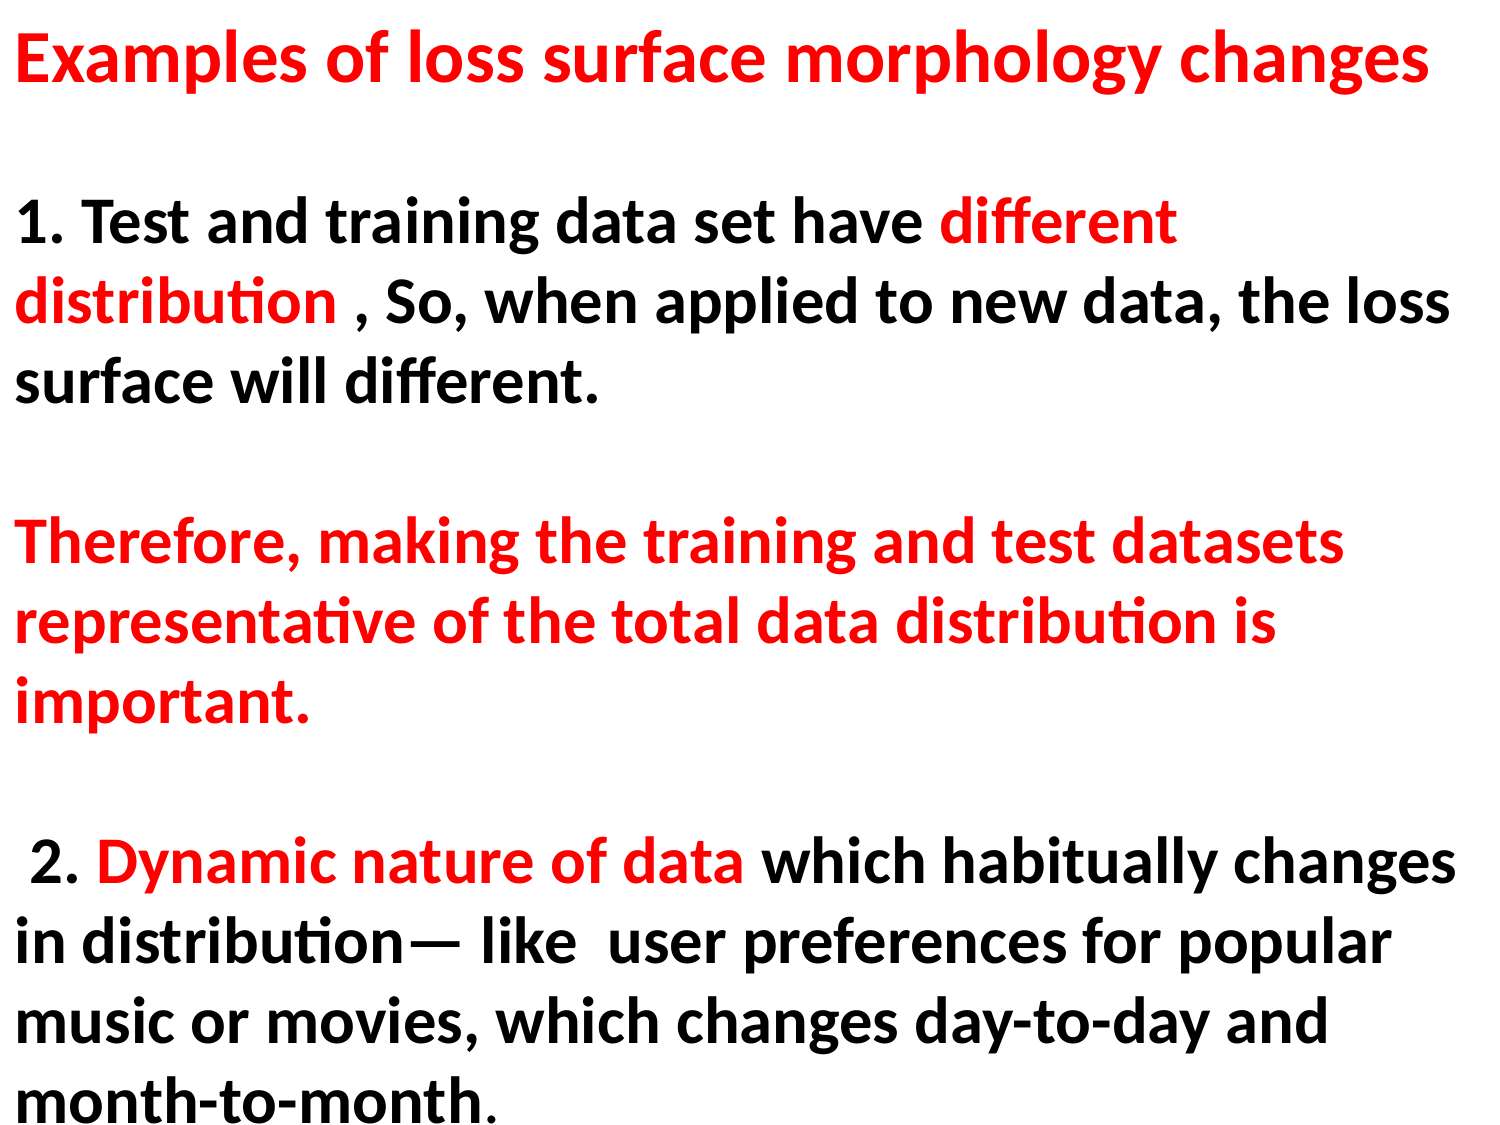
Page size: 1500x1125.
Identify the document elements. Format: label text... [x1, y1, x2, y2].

text_box Examples of loss surface morphology changes 1. Test and training data set have different distribution , So, when applied to new data, the loss surface will different. Therefore, making the training and test datasets representative of the total data distribution is important. 2. Dynamic nature of data which habitually changes in distribution— like user preferences for popular music or movies, which changes day-to-day and month-to-month. [0, 0, 1500, 1125]
